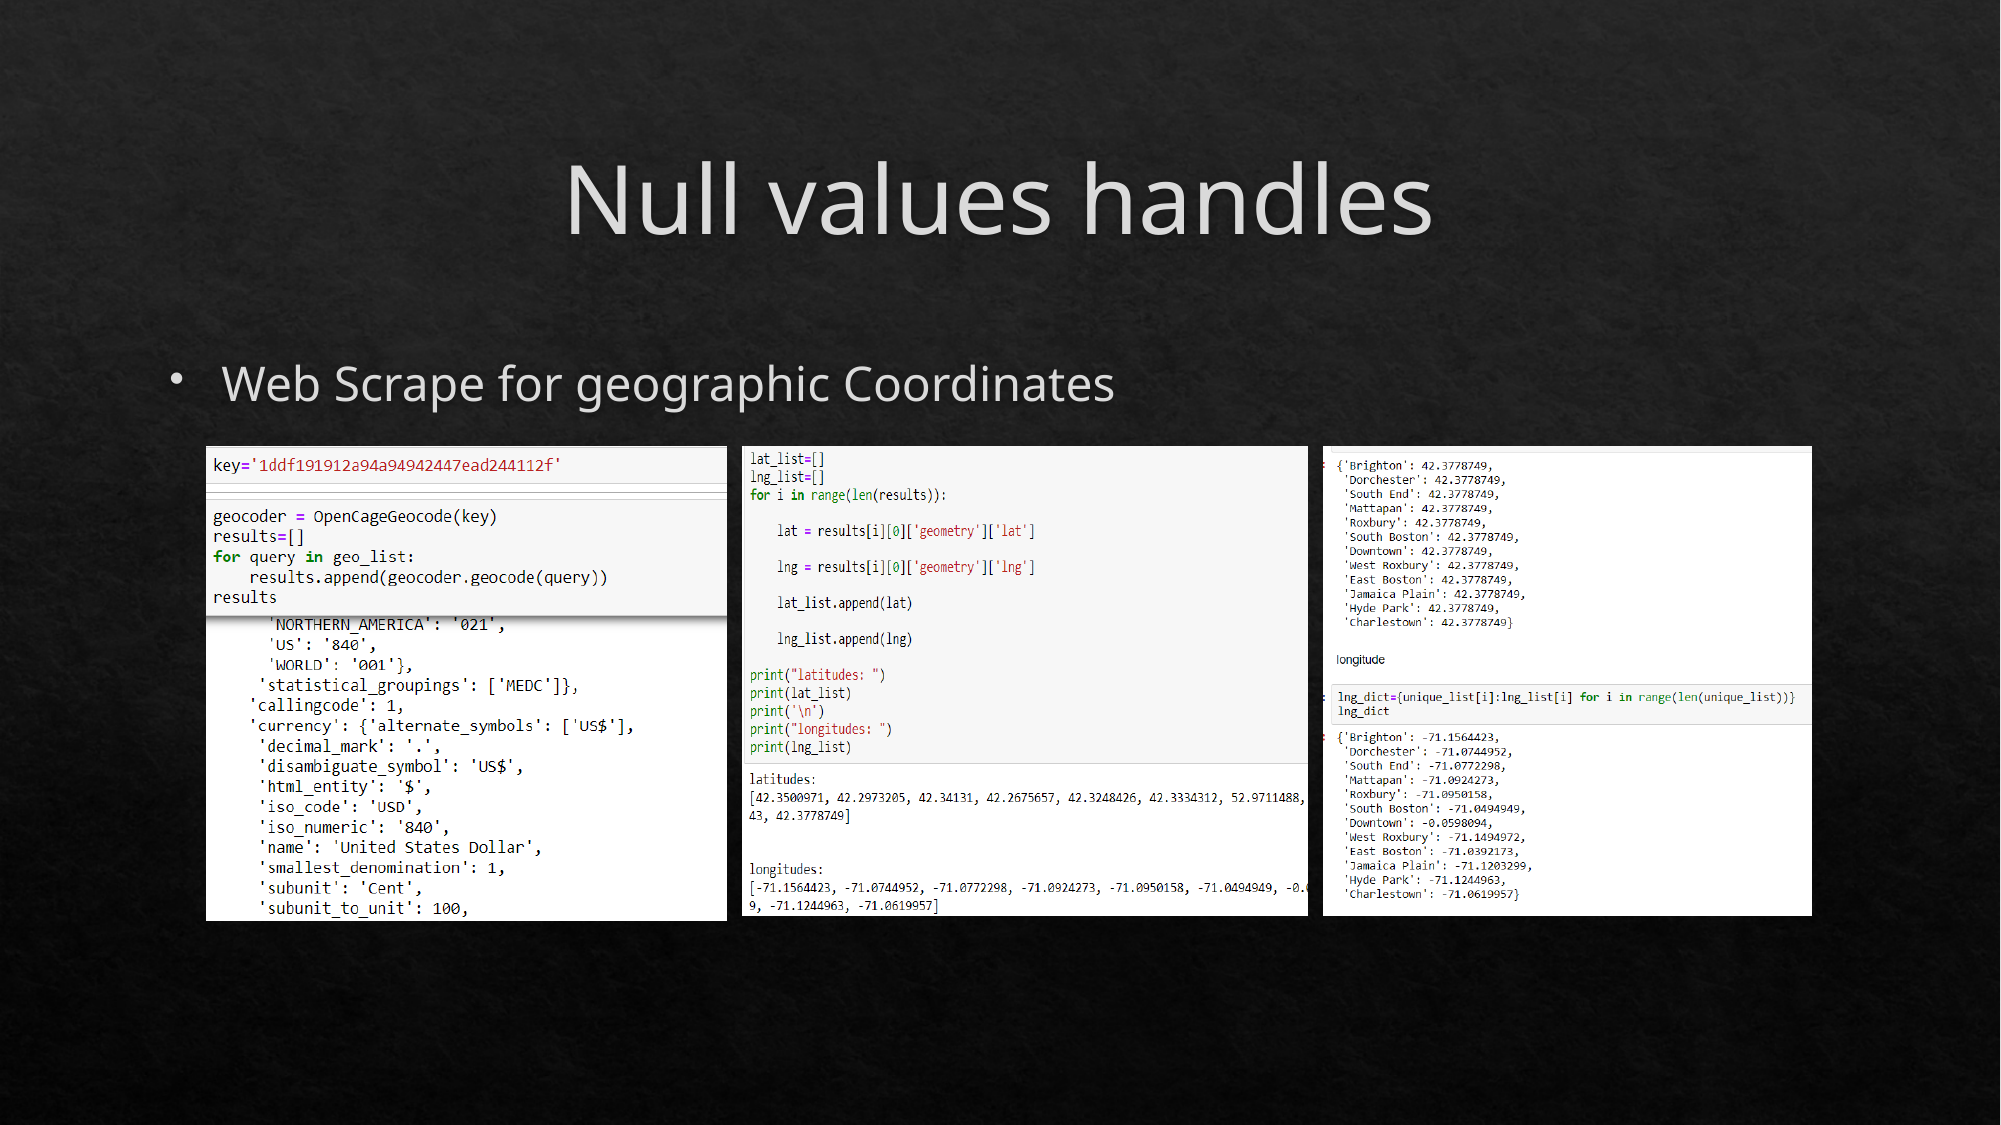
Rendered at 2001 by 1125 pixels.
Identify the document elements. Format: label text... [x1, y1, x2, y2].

title Null values handles [149, 99, 1849, 307]
picture [741, 445, 1308, 916]
list Web Scrape for geographic Coordinates [149, 340, 1849, 950]
picture [205, 445, 727, 922]
picture [1322, 445, 1812, 916]
